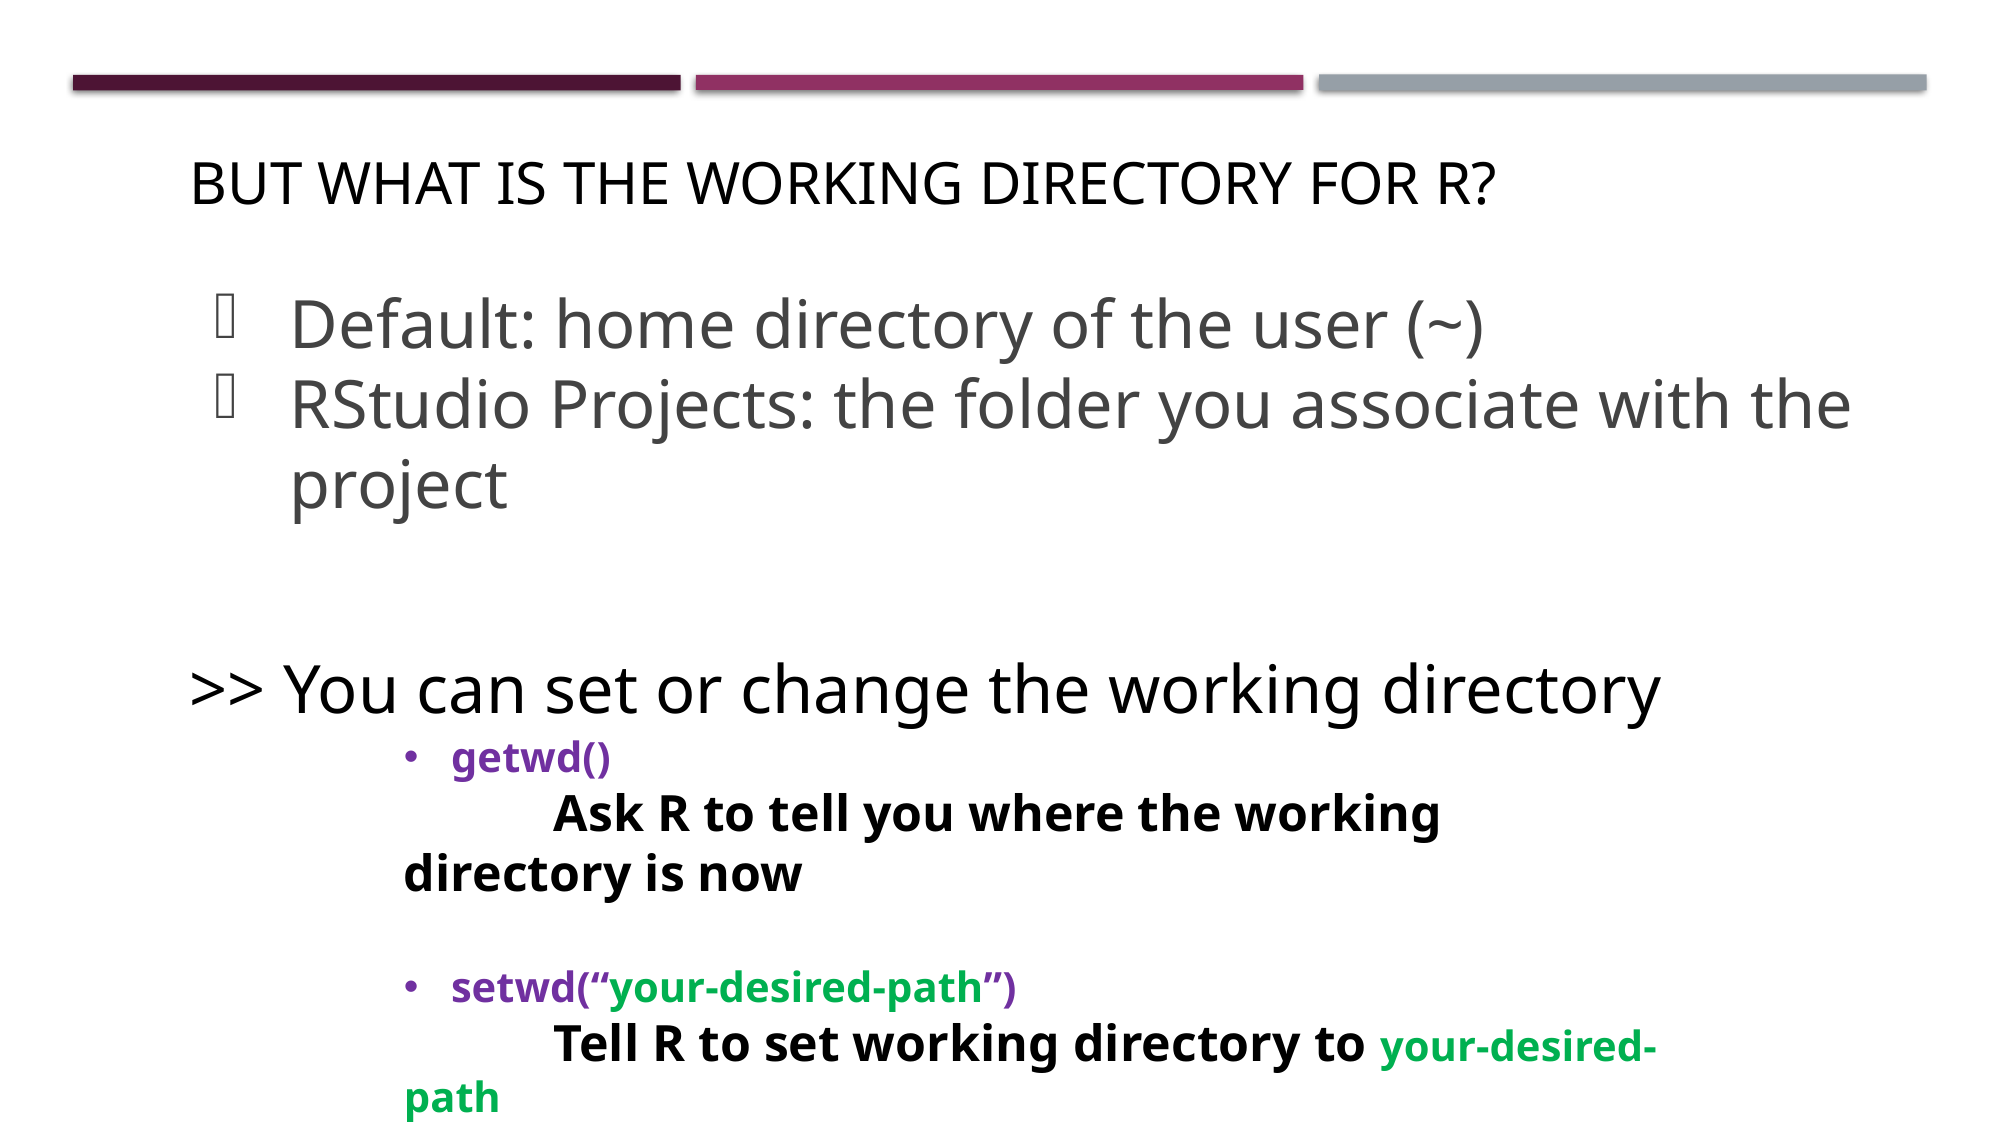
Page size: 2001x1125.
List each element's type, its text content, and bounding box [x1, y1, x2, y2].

title But what is the Working Directory for R? [169, 125, 1896, 262]
text_box getwd() Ask R to tell you where the working directory is now setwd(“your-desired-path”) Tell R to set working directory to your-desired-path [389, 723, 1676, 1125]
list Default: home directory of the user (~) RStudio Projects: the folder you associate with the project >> You can set or change the working directory [169, 262, 2000, 1010]
